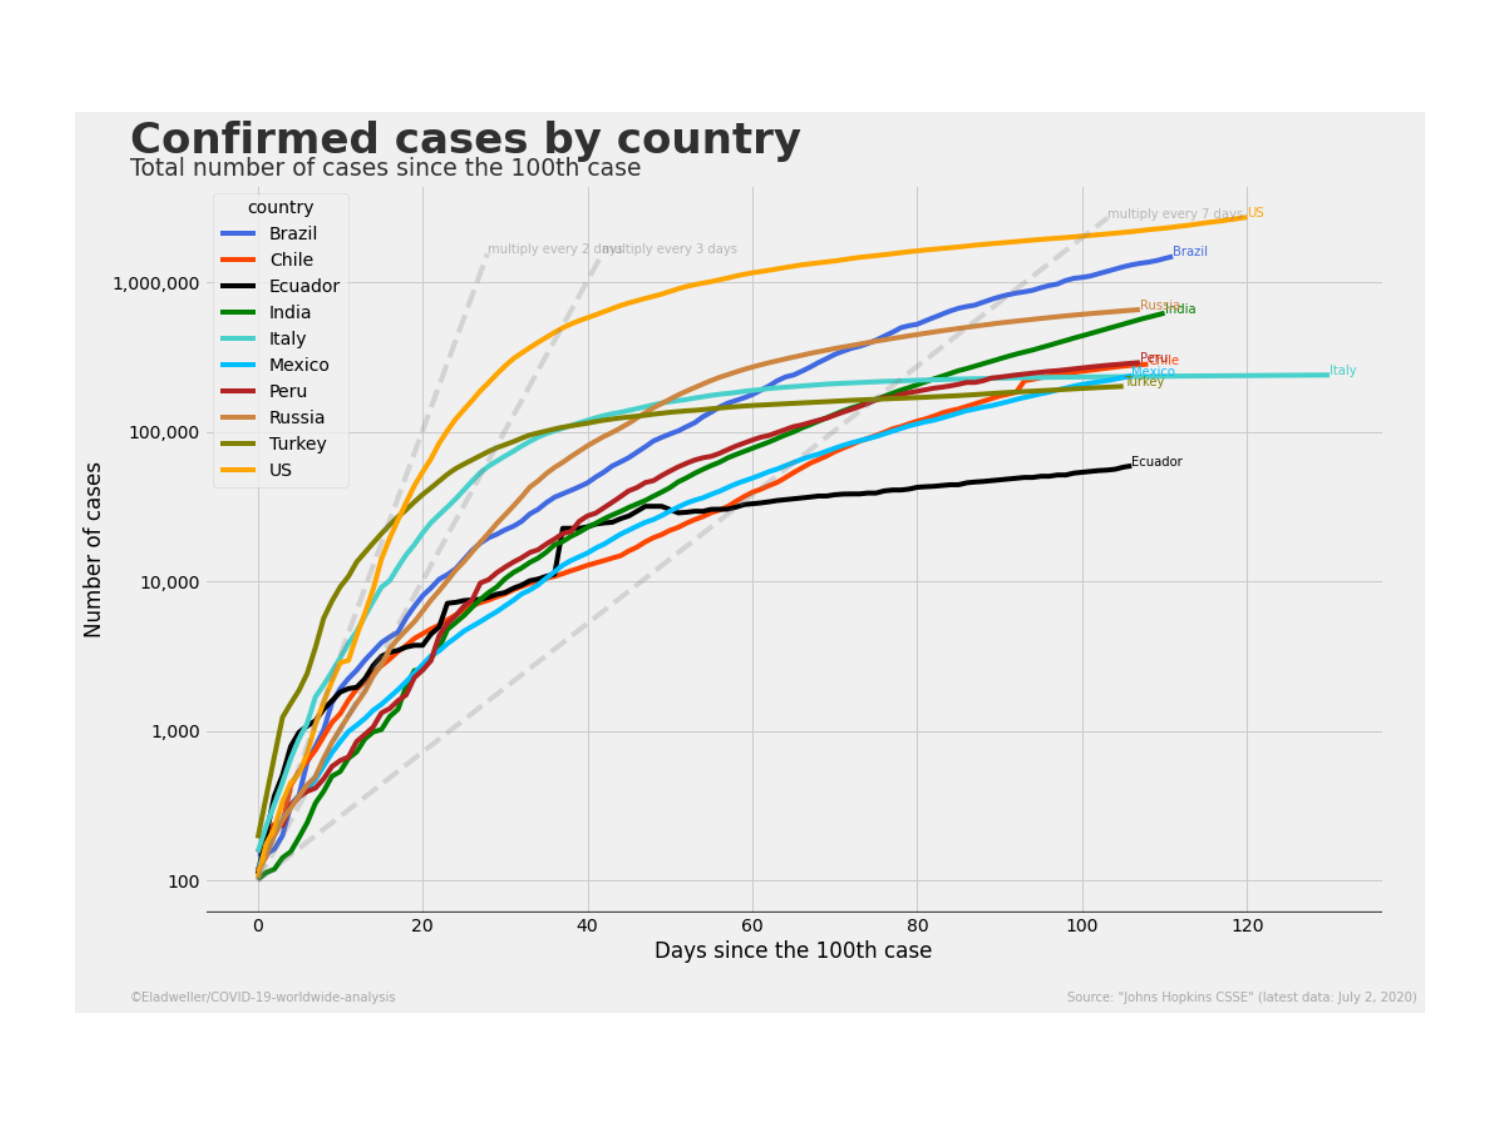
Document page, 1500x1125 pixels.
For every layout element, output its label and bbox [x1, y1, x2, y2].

picture [74, 112, 1426, 1013]
